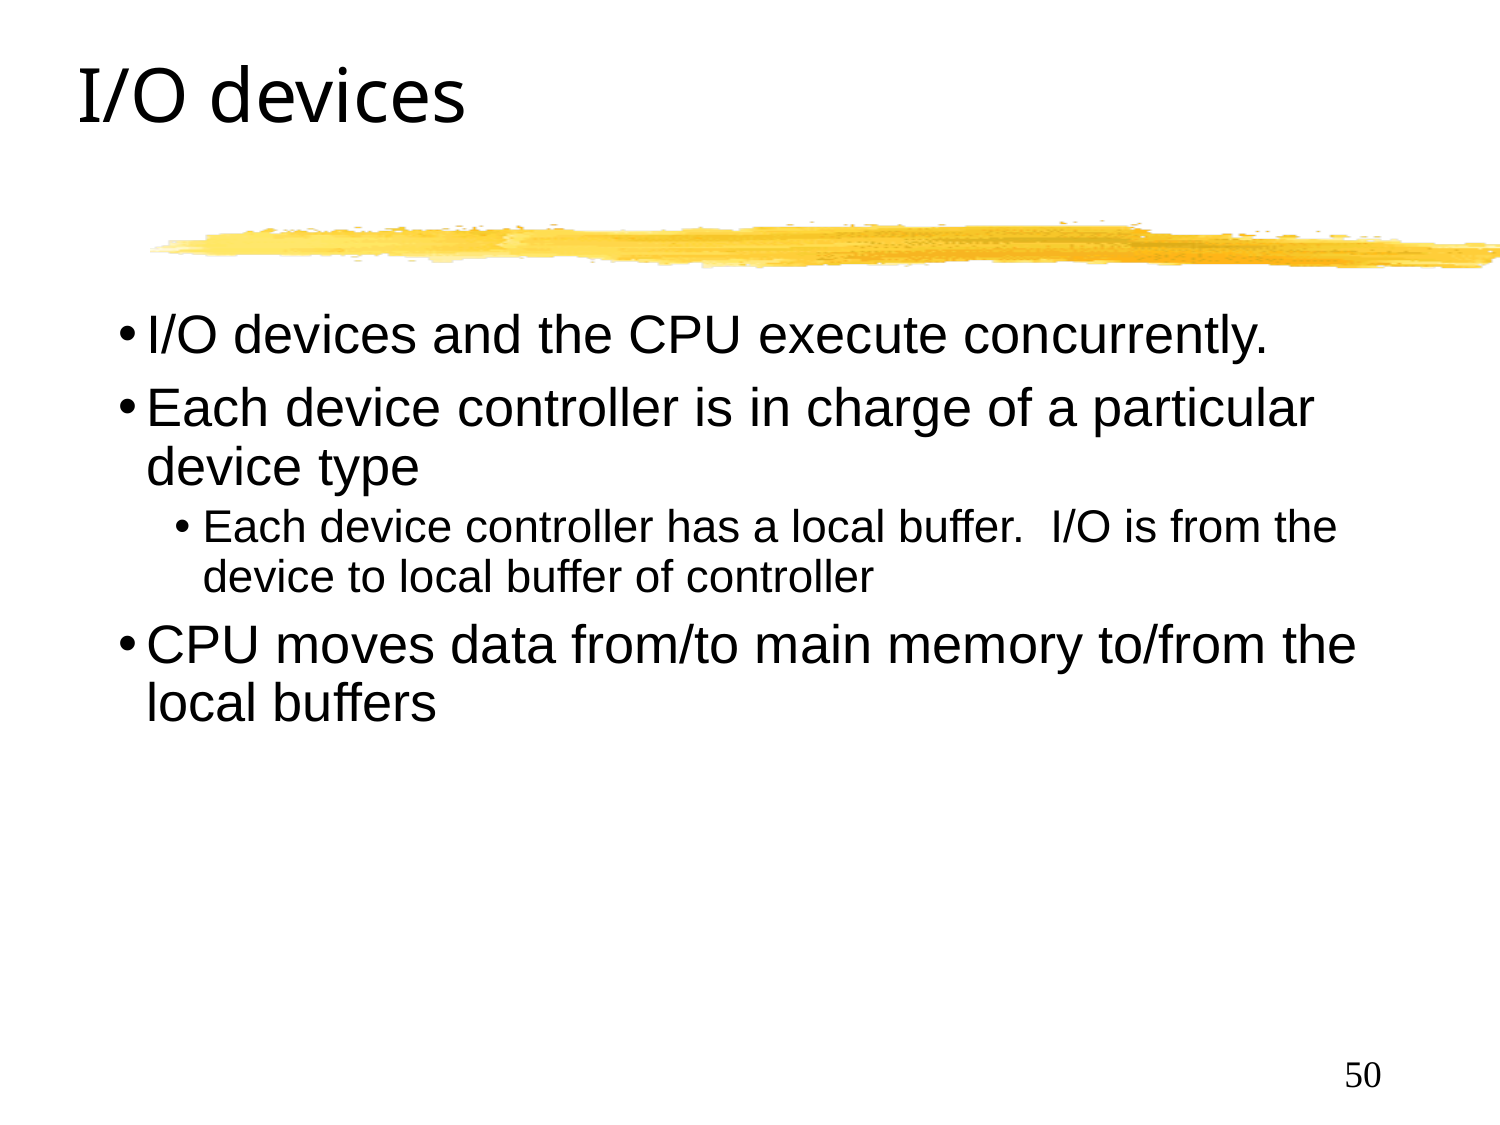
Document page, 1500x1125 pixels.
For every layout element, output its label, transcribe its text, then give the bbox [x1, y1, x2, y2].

picture [150, 215, 1500, 279]
title I/O devices [62, 45, 1413, 150]
list I/O devices and the CPU execute concurrently. Each device controller is in charge of a particular device type Each device controller has a local buffer. I/O is from the device to local buffer of controller CPU moves data from/to main memory to/from the local buffers [102, 299, 1398, 1014]
text_box 50 [1059, 1042, 1397, 1103]
